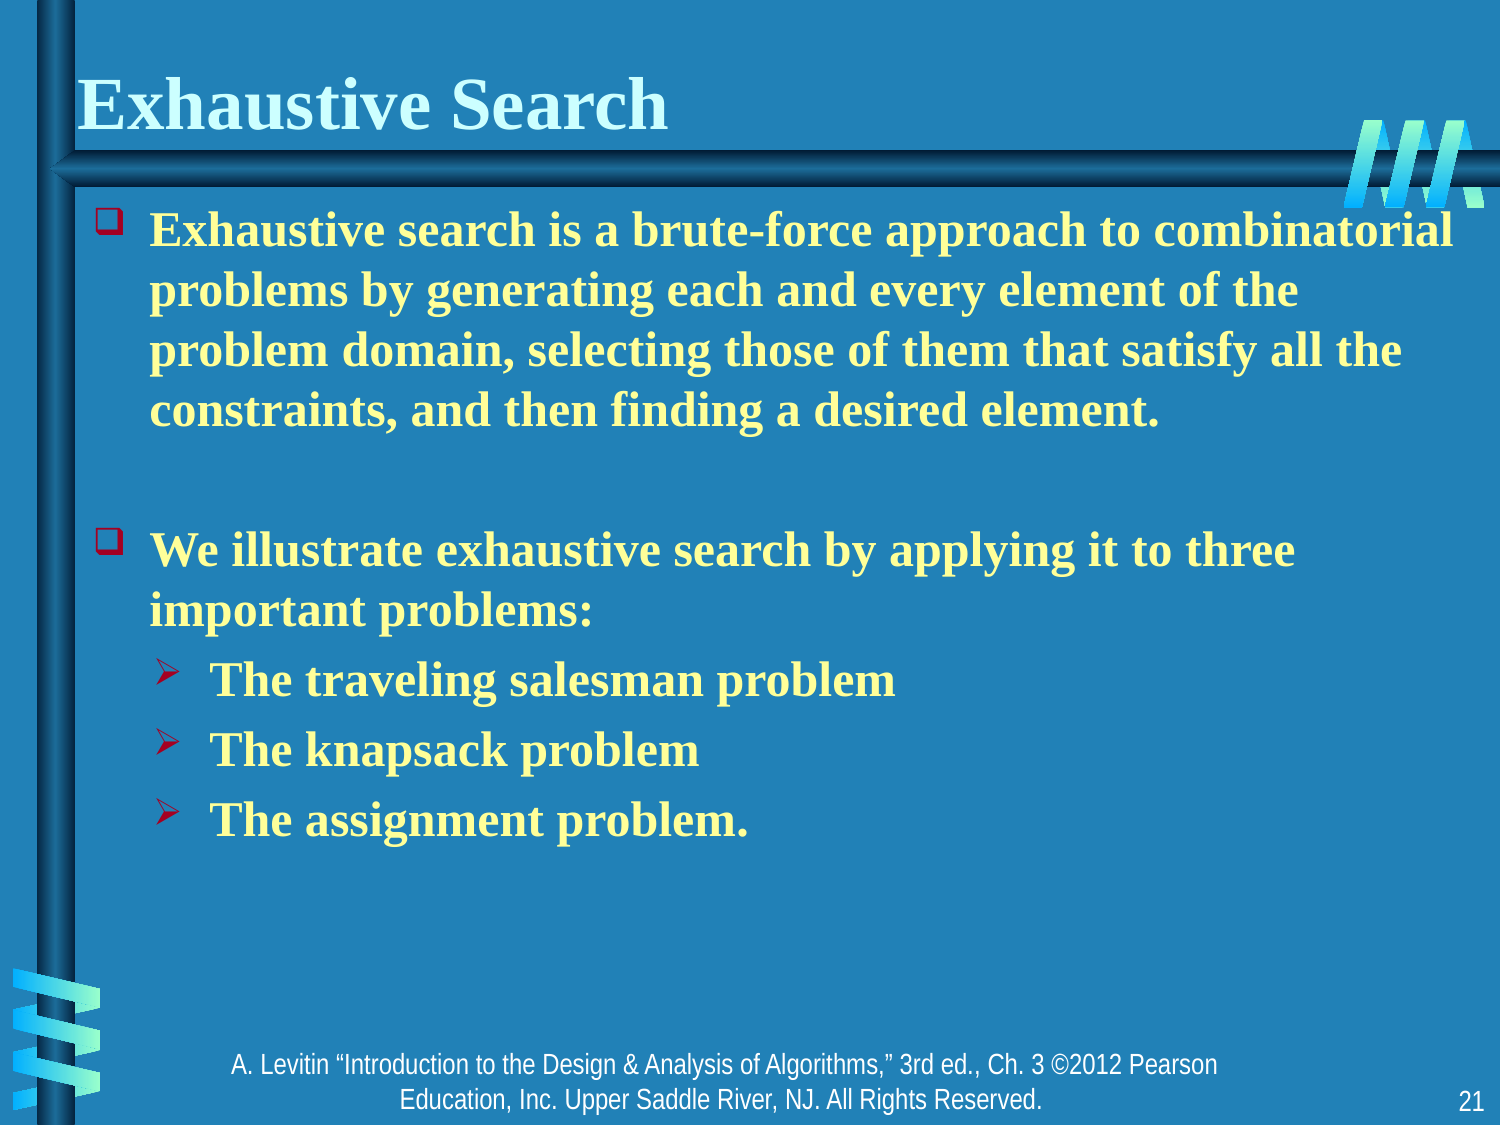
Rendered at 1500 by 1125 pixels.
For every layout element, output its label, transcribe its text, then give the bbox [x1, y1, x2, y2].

slide_number 21 [1187, 1074, 1500, 1125]
text_box Exhaustive search is a brute-force approach to combinatorial problems by generating each and every element of the problem domain, selecting those of them that satisfy all the constraints, and then finding a desired element. We illustrate exhaustive search by applying it to three important problems: The traveling salesman problem The knapsack problem The assignment problem. [78, 189, 1491, 950]
title Exhaustive Search [62, 37, 1475, 152]
footer A. Levitin “Introduction to the Design & Analysis of Algorithms,” 3rd ed., Ch. 3 ©2012 Pearson Education, Inc. Upper Saddle River, NJ. All Rights Reserved. [200, 1037, 1250, 1088]
